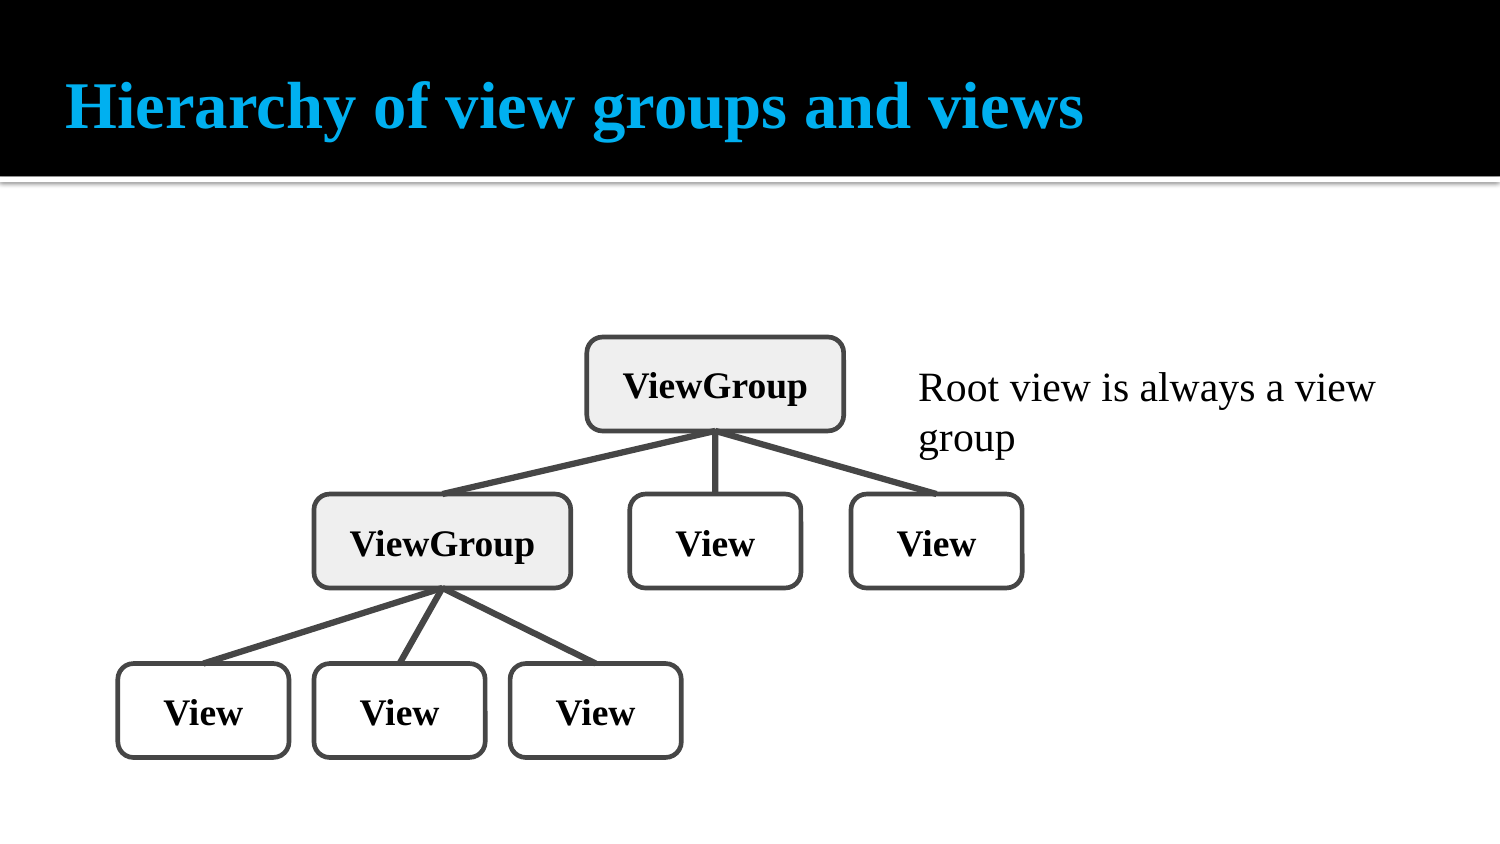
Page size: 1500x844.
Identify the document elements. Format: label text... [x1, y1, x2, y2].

text_box View [629, 504, 801, 589]
text_box View [117, 663, 290, 758]
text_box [203, 587, 398, 664]
text_box ViewGroup [586, 337, 844, 429]
text_box View [850, 494, 1023, 589]
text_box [399, 587, 441, 664]
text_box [442, 430, 714, 494]
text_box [442, 587, 596, 664]
text_box View [510, 663, 682, 758]
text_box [715, 430, 937, 494]
text_box Root view is always a view group [903, 345, 1500, 410]
text_box View [313, 673, 486, 758]
text_box ViewGroup [313, 494, 571, 586]
title Hierarchy of view groups and views [50, 46, 1448, 141]
